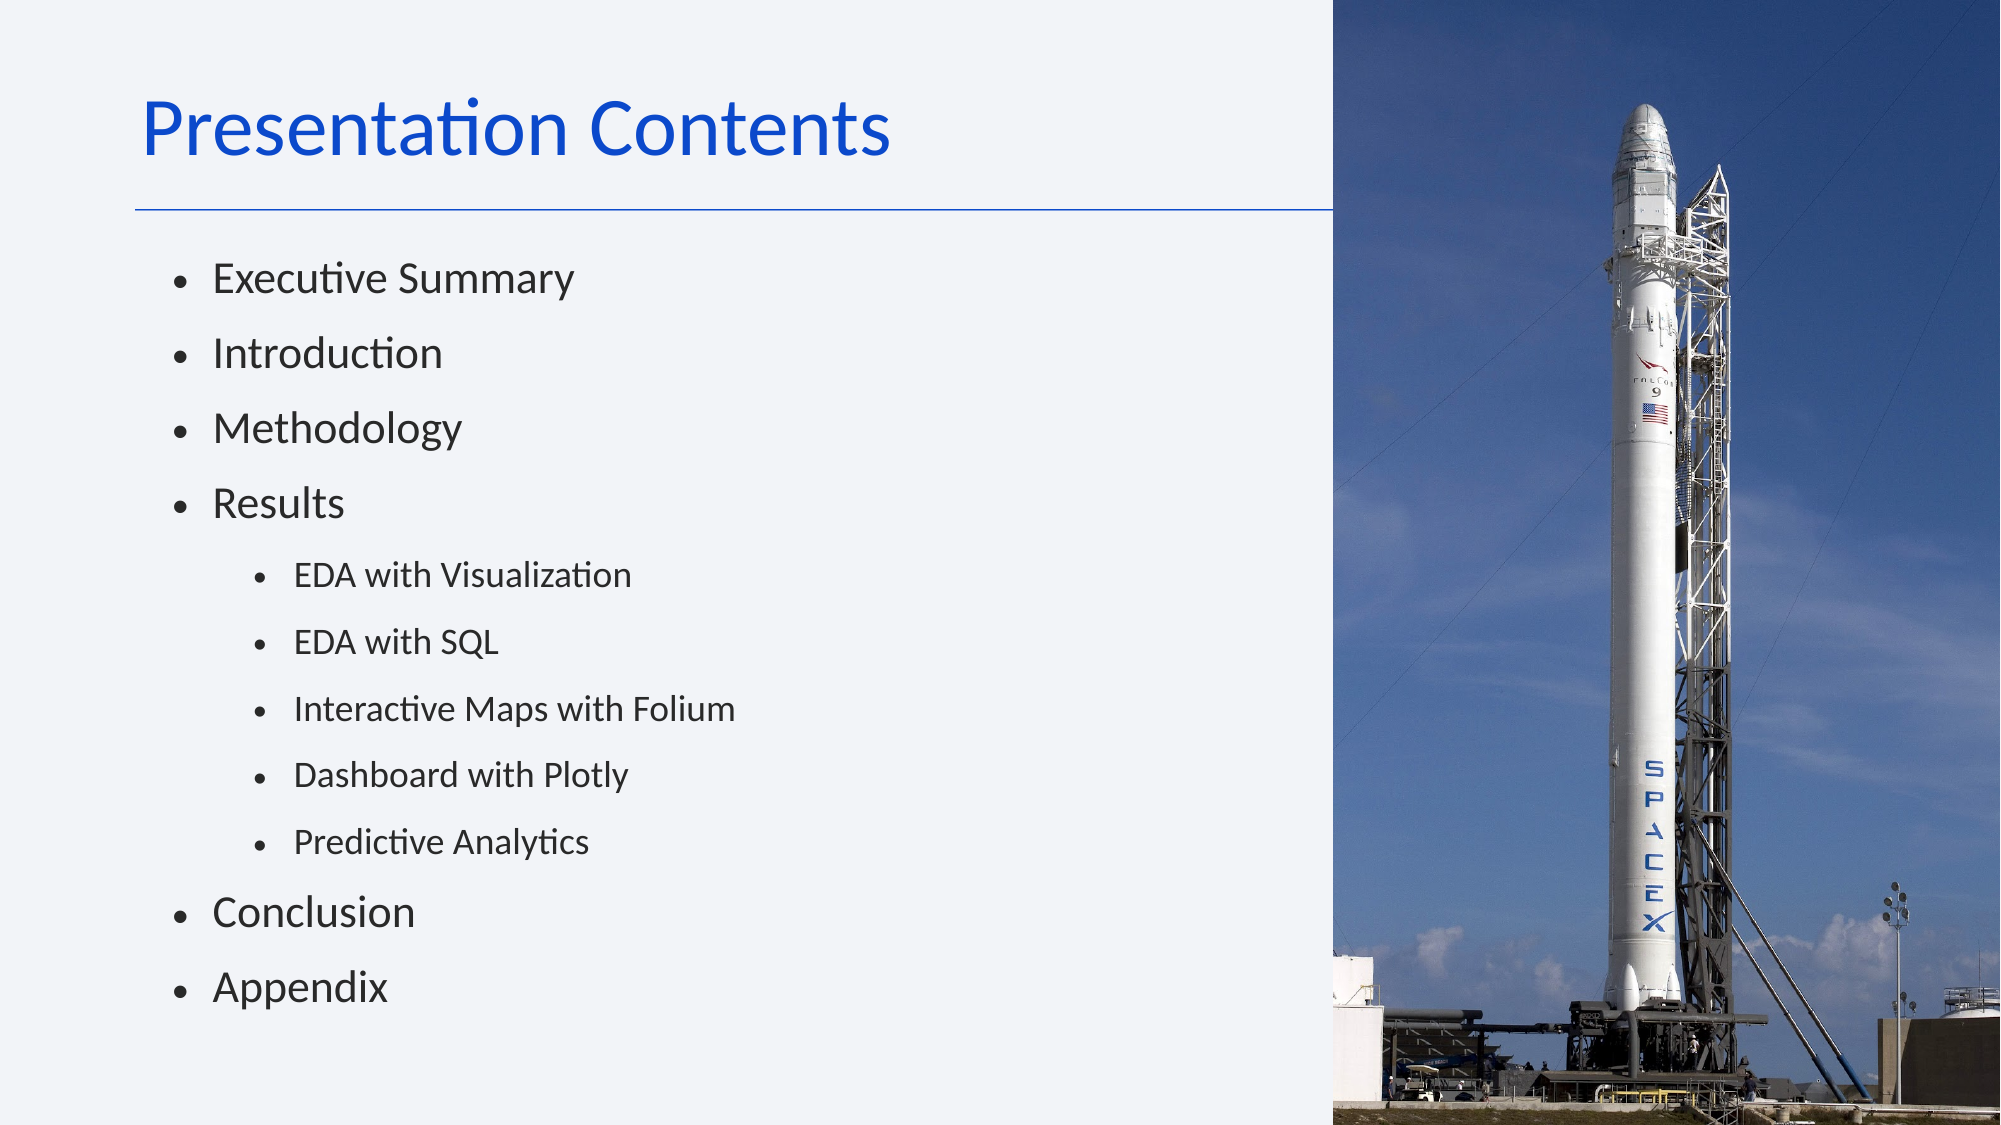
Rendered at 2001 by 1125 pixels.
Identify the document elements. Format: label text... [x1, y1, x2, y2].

picture [0, 0, 2001, 1125]
text_box Executive Summary Introduction Methodology Results EDA with Visualization EDA with SQL Interactive Maps with Folium Dashboard with Plotly Predictive Analytics Conclusion Appendix [157, 251, 1005, 1037]
text_box Presentation Contents [126, 88, 1333, 179]
